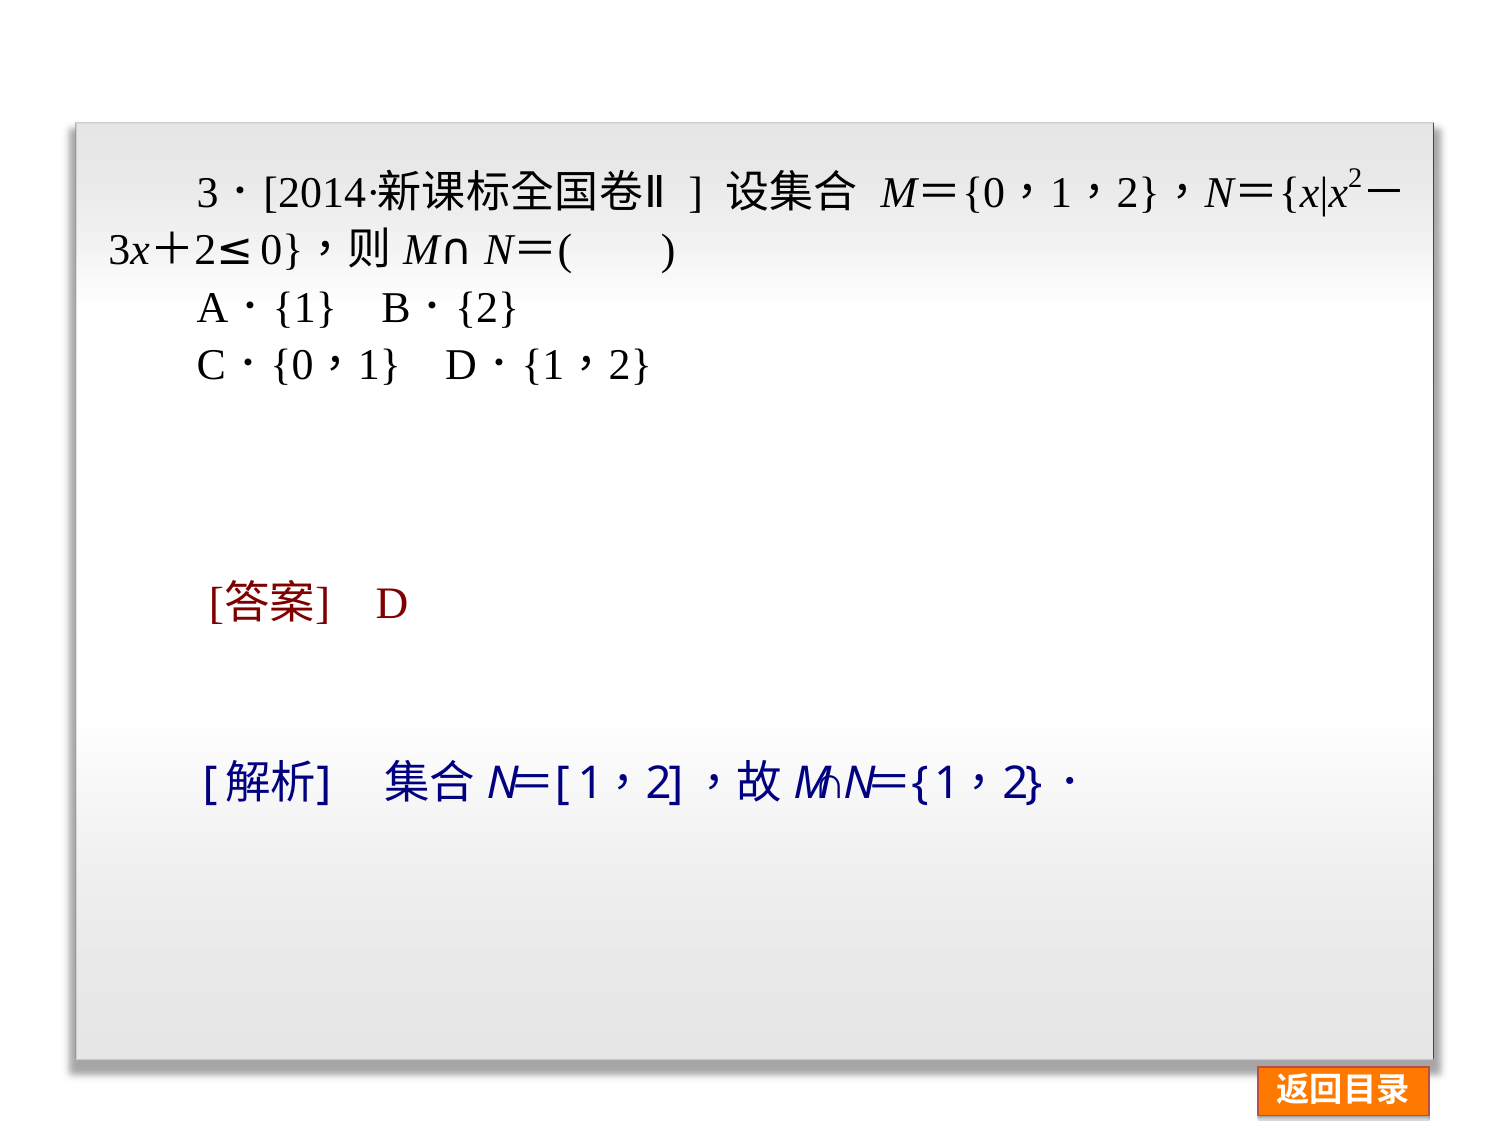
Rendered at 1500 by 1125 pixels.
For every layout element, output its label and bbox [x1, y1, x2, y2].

text_box [117, 572, 1243, 716]
text_box [162, 737, 1290, 1059]
text_box [108, 163, 1407, 1125]
text_box [0, 113, 1500, 1125]
